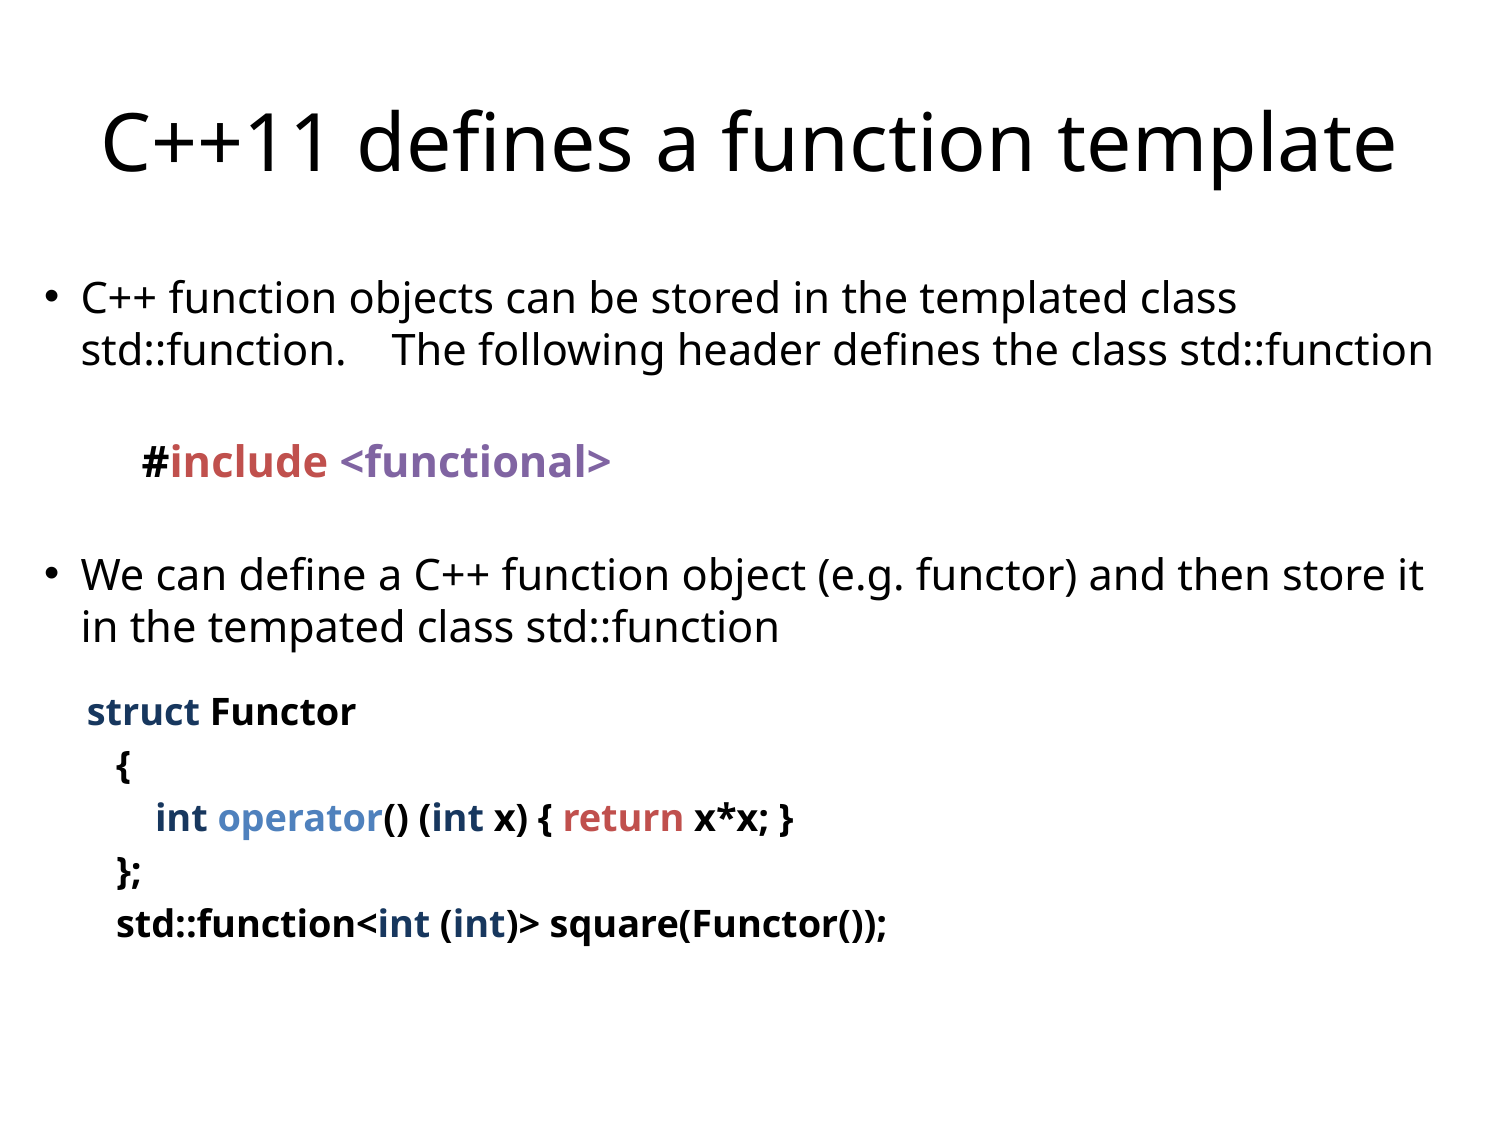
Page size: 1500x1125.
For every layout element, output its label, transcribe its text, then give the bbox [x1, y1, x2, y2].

text_box C++11 defines a function template [75, 45, 1425, 233]
text_box C++ function objects can be stored in the templated class std::function. The following header defines the class std::function #include <functional> We can define a C++ function object (e.g. functor) and then store it in the tempated class std::function struct Functor { int operator() (int x) { return x*x; } }; std::function<int (int)> square(Functor()); [29, 262, 1471, 1005]
